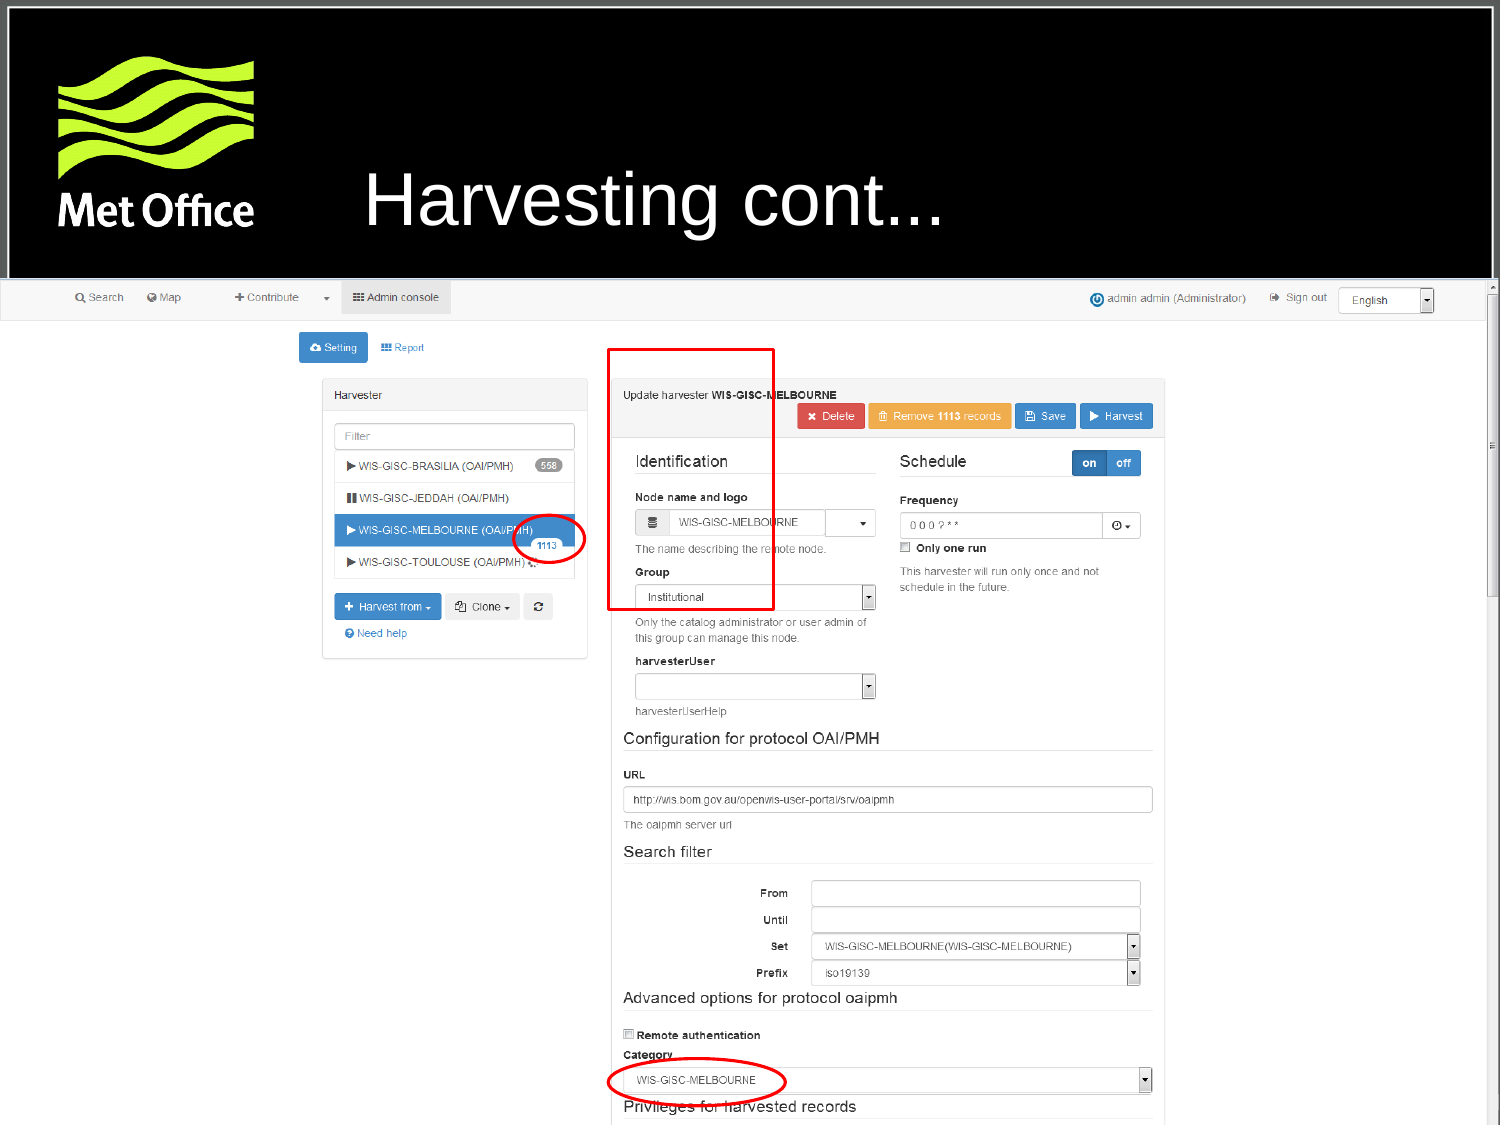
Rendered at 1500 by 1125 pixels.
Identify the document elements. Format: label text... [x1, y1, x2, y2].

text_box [0, 278, 1499, 1125]
picture [2, 2, 1498, 278]
title Harvesting cont... [348, 94, 1495, 249]
